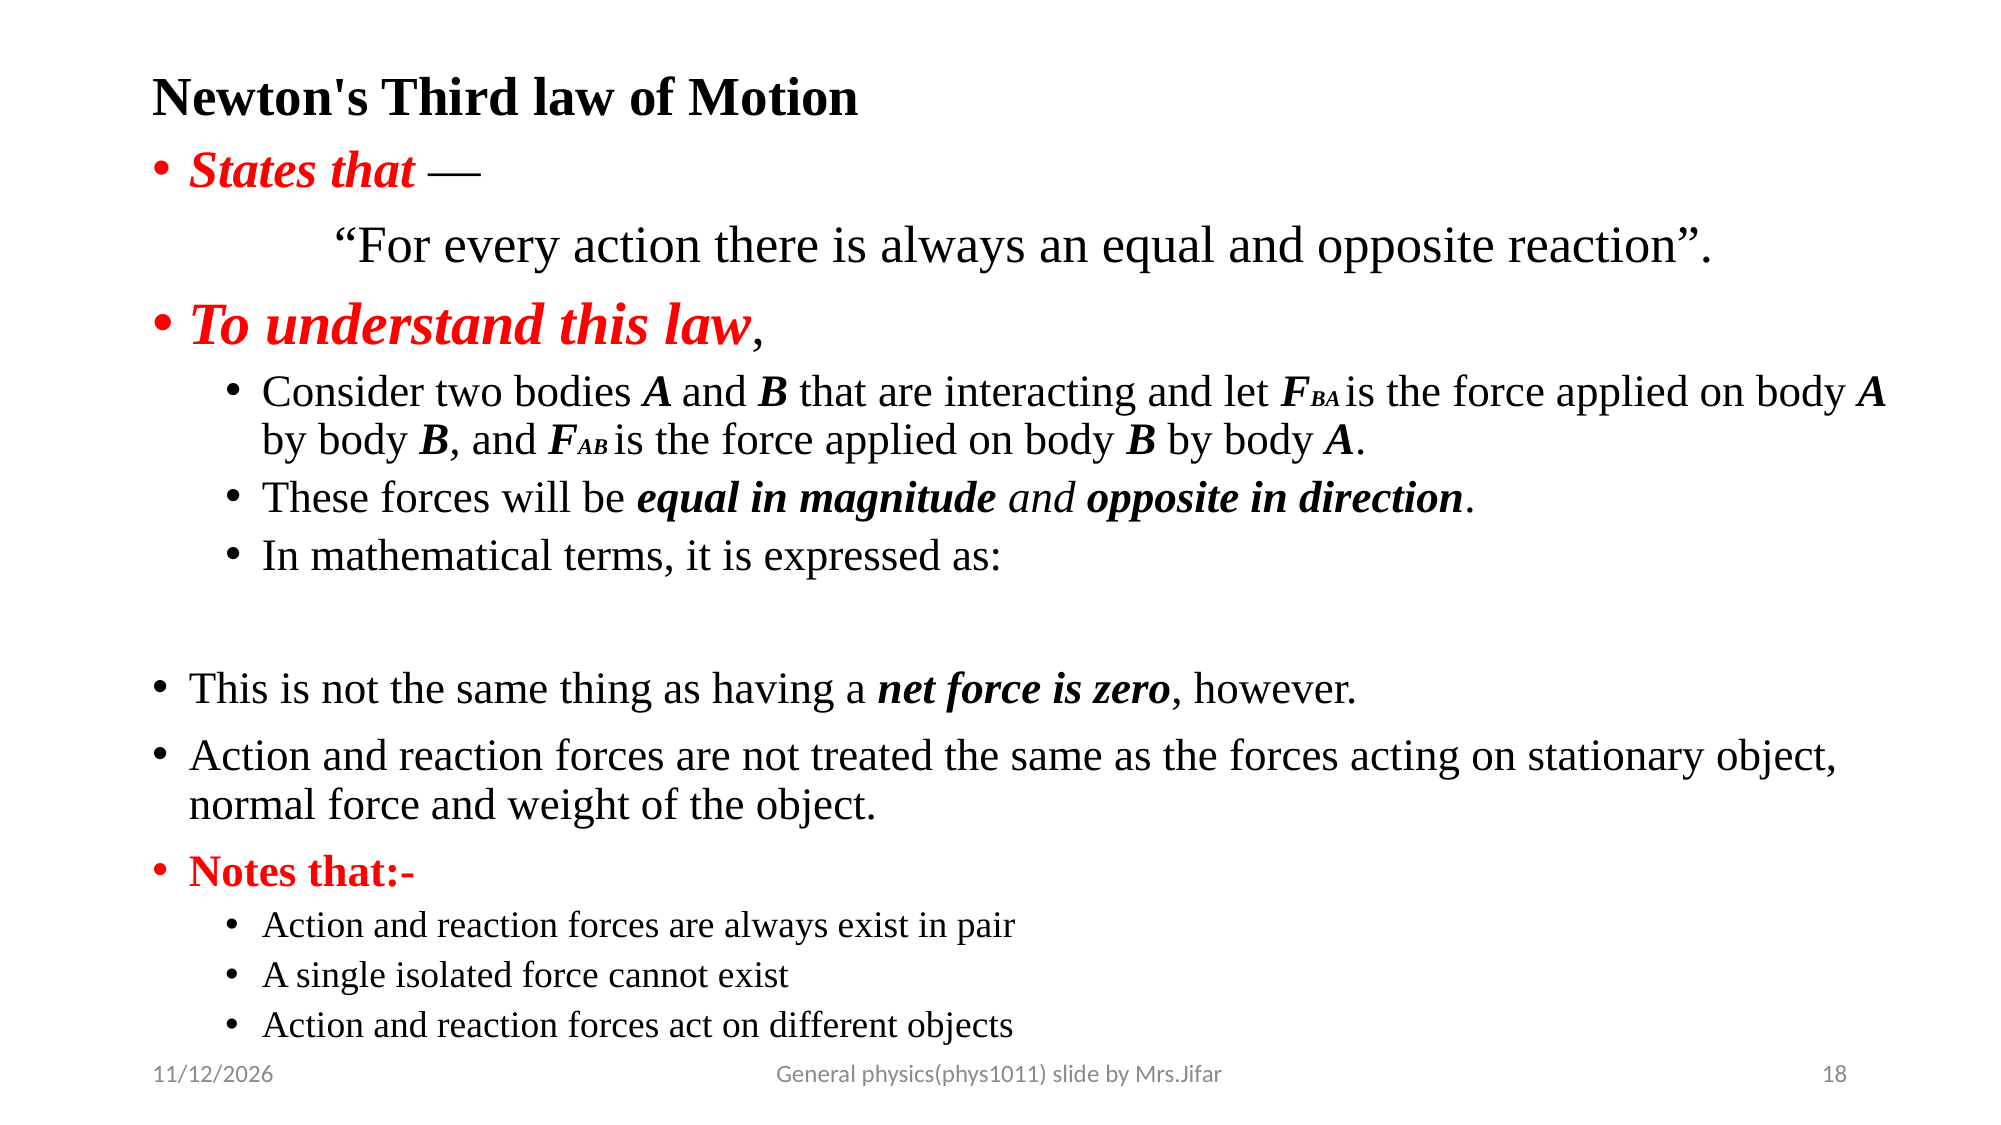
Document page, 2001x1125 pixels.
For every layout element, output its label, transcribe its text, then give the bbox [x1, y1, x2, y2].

slide_number 13-Jan-20 [137, 1042, 588, 1103]
footer General physics(phys1011) slide by Mrs.Jifar [662, 1042, 1338, 1103]
title Newton's Third law of Motion [137, 59, 1863, 135]
slide_number 18 [1412, 1042, 1863, 1103]
